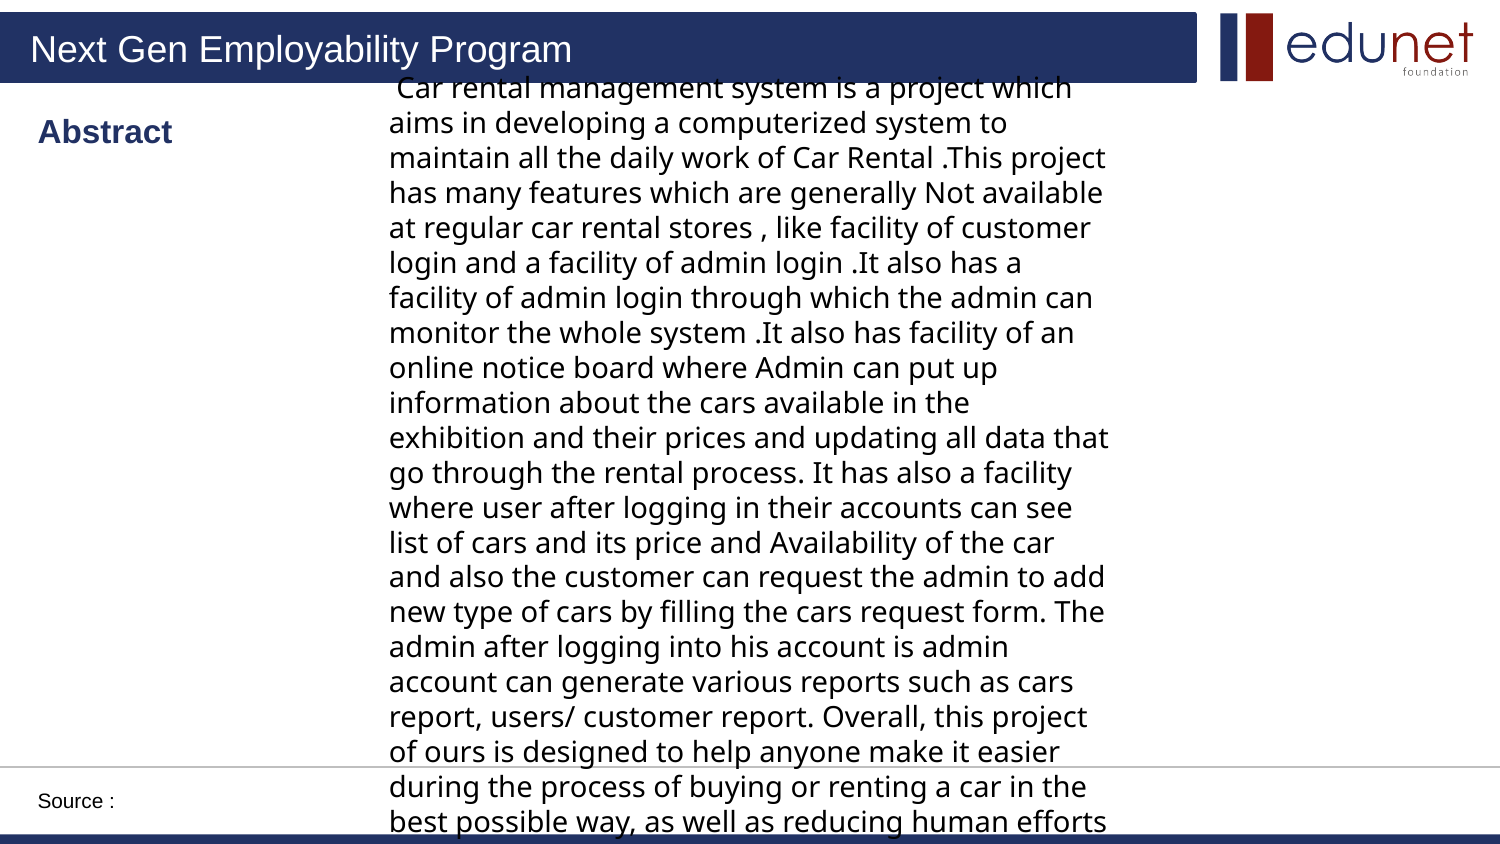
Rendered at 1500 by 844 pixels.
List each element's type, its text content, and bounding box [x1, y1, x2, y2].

text_box Source : [22, 776, 139, 826]
picture [1279, 14, 1482, 83]
title Abstract [22, 95, 374, 148]
text_box Car rental management system is a project which aims in developing a computerized system to maintain all the daily work of Car Rental .This project has many features which are generally Not available at regular car rental stores , like facility of customer login and a facility of admin login .It also has a facility of admin login through which the admin can monitor the whole system .It also has facility of an online notice board where Admin can put up information about the cars available in the exhibition and their prices and updating all data that go through the rental process. It has also a facility where user after logging in their accounts can see list of cars and its price and Availability of the car and also the customer can request the admin to add new type of cars by filling the cars request form. The admin after logging into his account is admin account can generate various reports such as cars report, users/ customer report. Overall, this project of ours is designed to help anyone make it easier during the process of buying or renting a car in the best possible way, as well as reducing human efforts and obtaining the best offers [374, 776, 1126, 844]
text_box Car rental management system is a project which aims in developing a computerized system to maintain all the daily work of Car Rental .This project has many features which are generally Not available at regular car rental stores , like facility of customer login and a facility of admin login .It also has a facility of admin login through which the admin can monitor the whole system .It also has facility of an online notice board where Admin can put up information about the cars available in the exhibition and their prices and updating all data that go through the rental process. It has also a facility where user after logging in their accounts can see list of cars and its price and Availability of the car and also the customer can request the admin to add new type of cars by filling the cars request form. The admin after logging into his account is admin account can generate various reports such as cars report, users/ customer report. Overall, this project of ours is designed to help anyone make it easier during the process of buying or renting a car in the best possible way, as well as reducing human efforts and obtaining the best offers [374, 62, 1126, 766]
